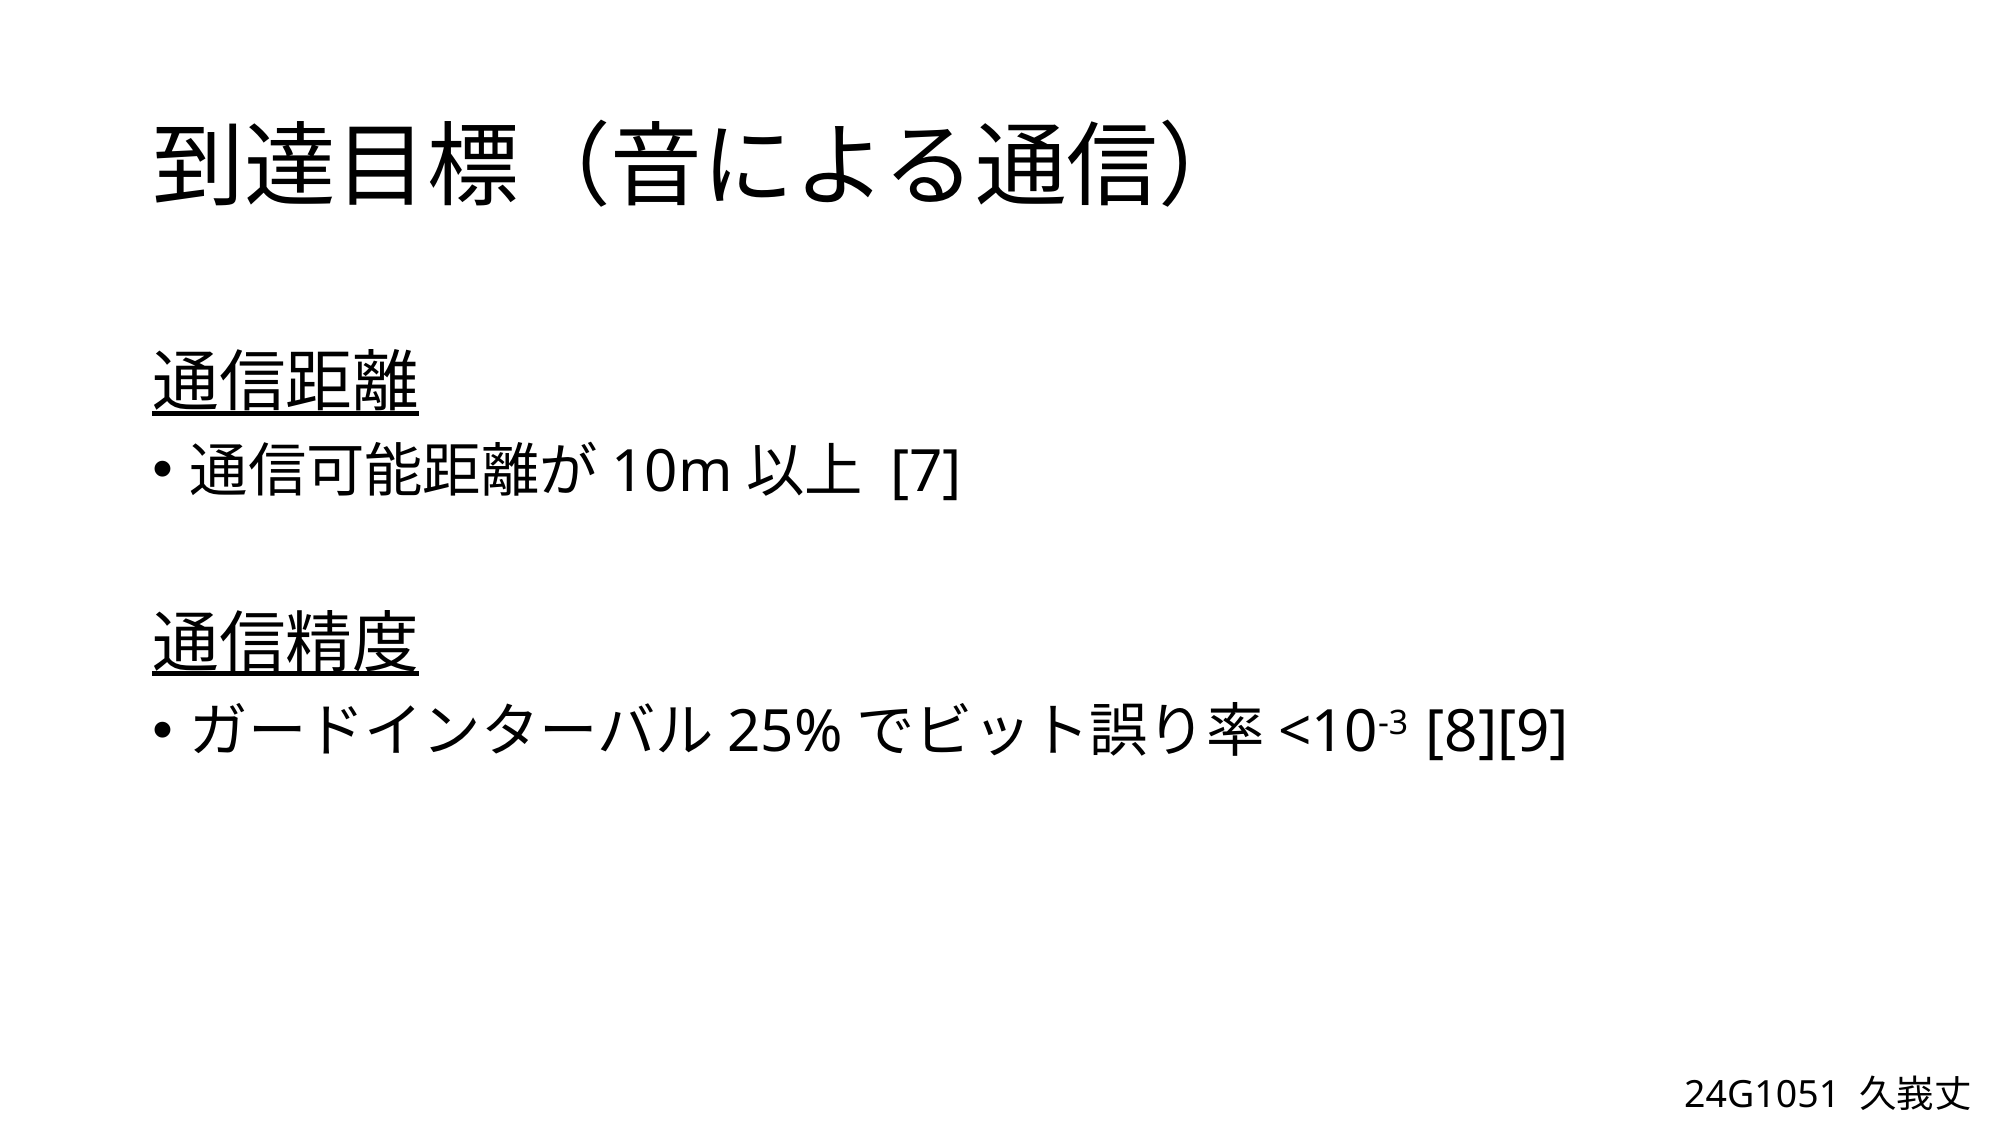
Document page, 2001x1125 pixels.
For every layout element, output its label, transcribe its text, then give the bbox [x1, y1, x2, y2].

text_box 24G1051 久峩丈 [1669, 1062, 2000, 1123]
list 通信距離 通信可能距離が10m以上 [7] 通信精度 ガードインターバル25%でビット誤り率<10-3 [8][9] [137, 340, 1863, 870]
title 到達目標（音による通信） [137, 59, 1863, 278]
